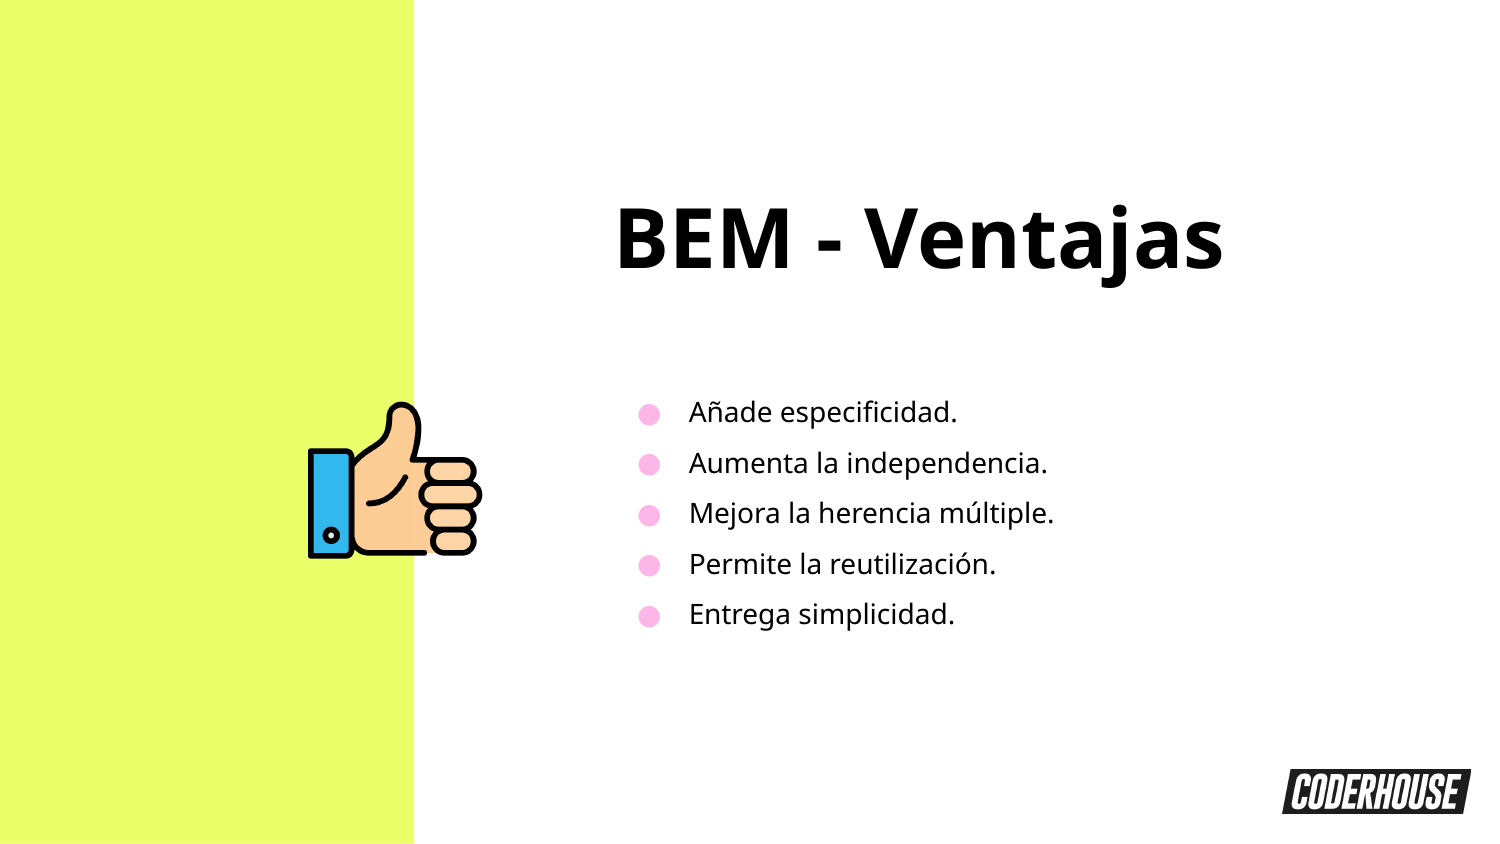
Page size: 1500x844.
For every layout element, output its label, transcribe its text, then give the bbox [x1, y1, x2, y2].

picture [301, 386, 488, 573]
picture [1281, 769, 1471, 814]
text_box [0, 0, 415, 844]
text_box BEM - Ventajas [598, 181, 1417, 302]
text_box Añade especificidad. Aumenta la independencia. Mejora la herencia múltiple. Permite la reutilización. Entrega simplicidad. [598, 362, 1417, 646]
